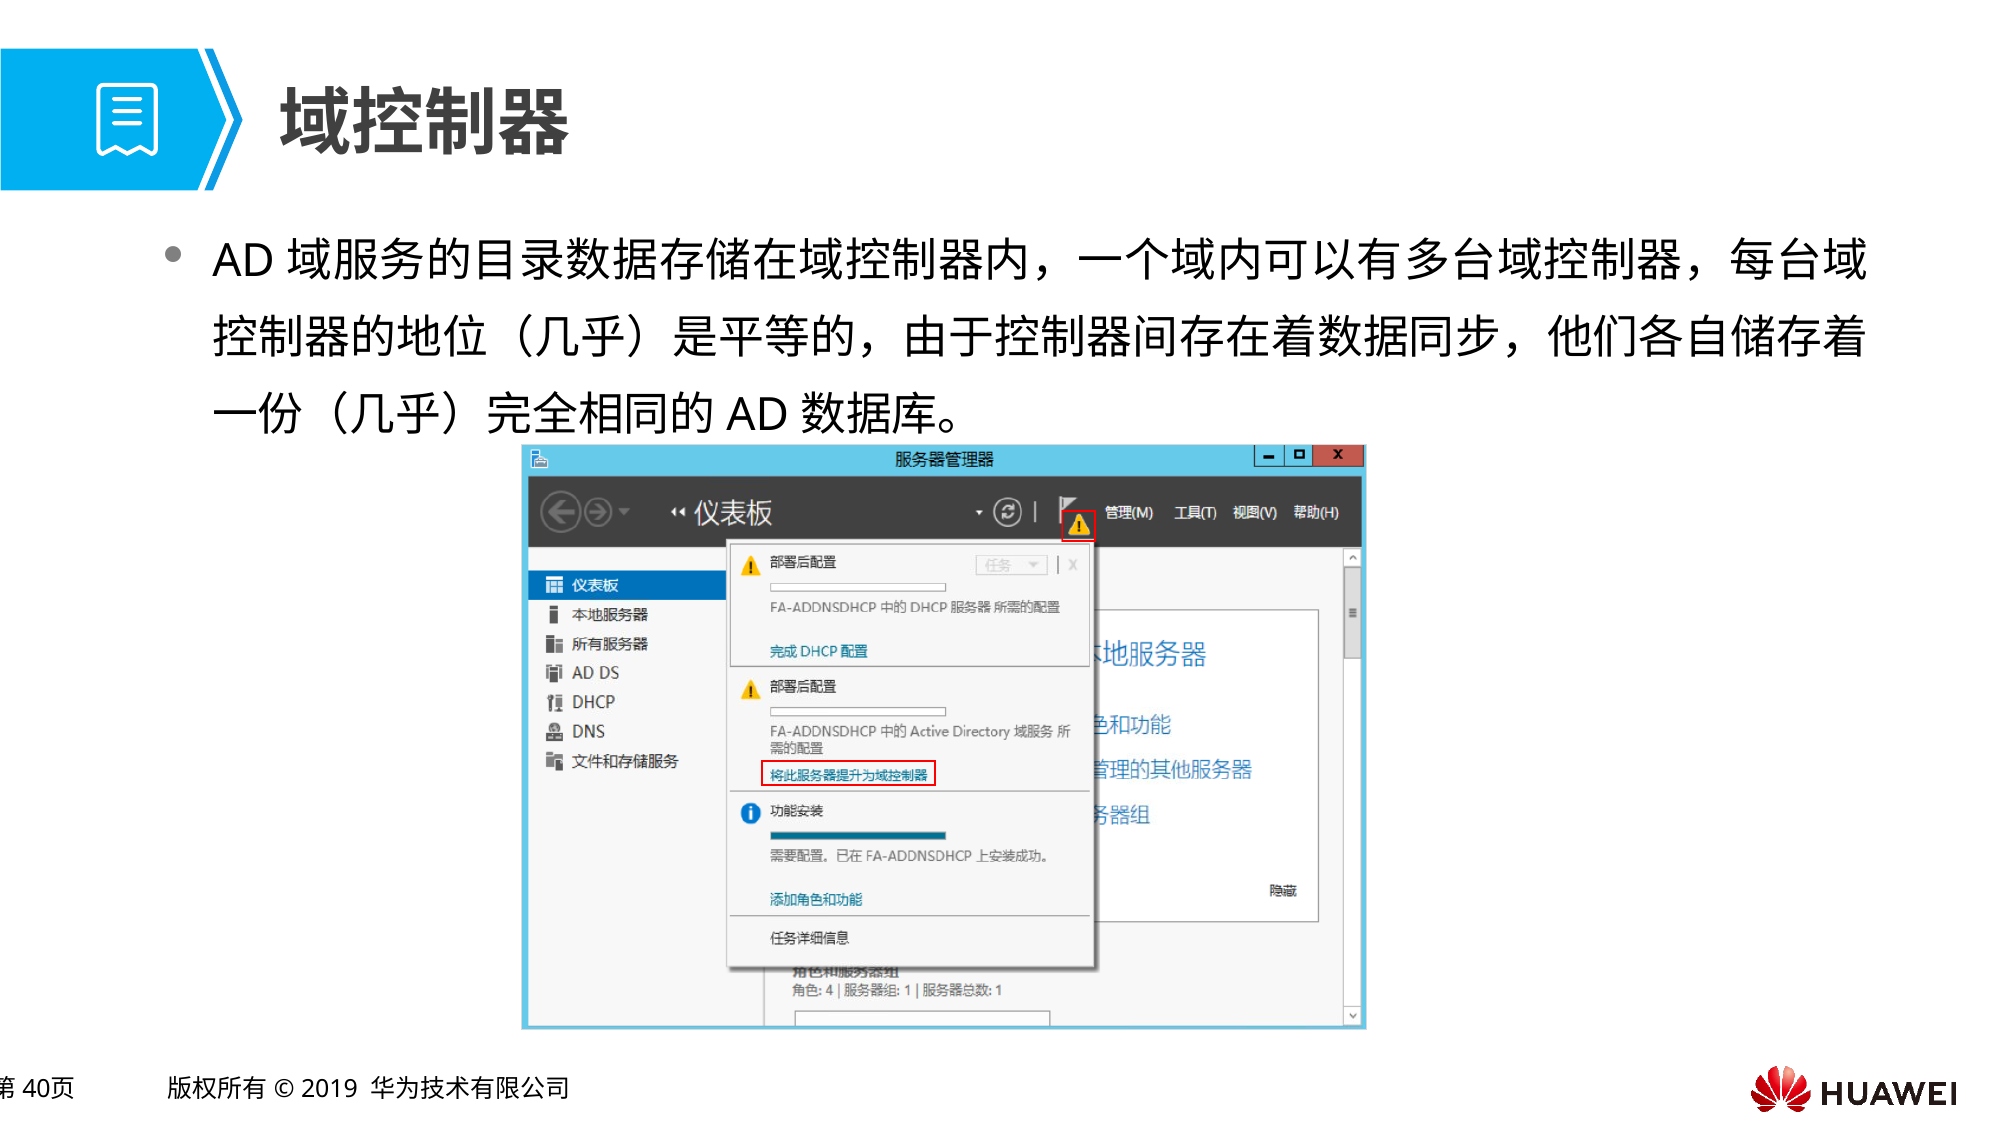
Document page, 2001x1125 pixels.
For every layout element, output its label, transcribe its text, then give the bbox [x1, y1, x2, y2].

picture [1751, 1066, 1956, 1112]
title 域控制器 [261, 67, 1875, 173]
list AD域服务的目录数据存储在域控制器内，一个域内可以有多台域控制器，每台域控制器的地位（几乎）是平等的，由于控制器间存在着数据同步，他们各自储存着一份（几乎）完全相同的AD数据库。 [149, 202, 1883, 971]
picture [521, 444, 1367, 1030]
